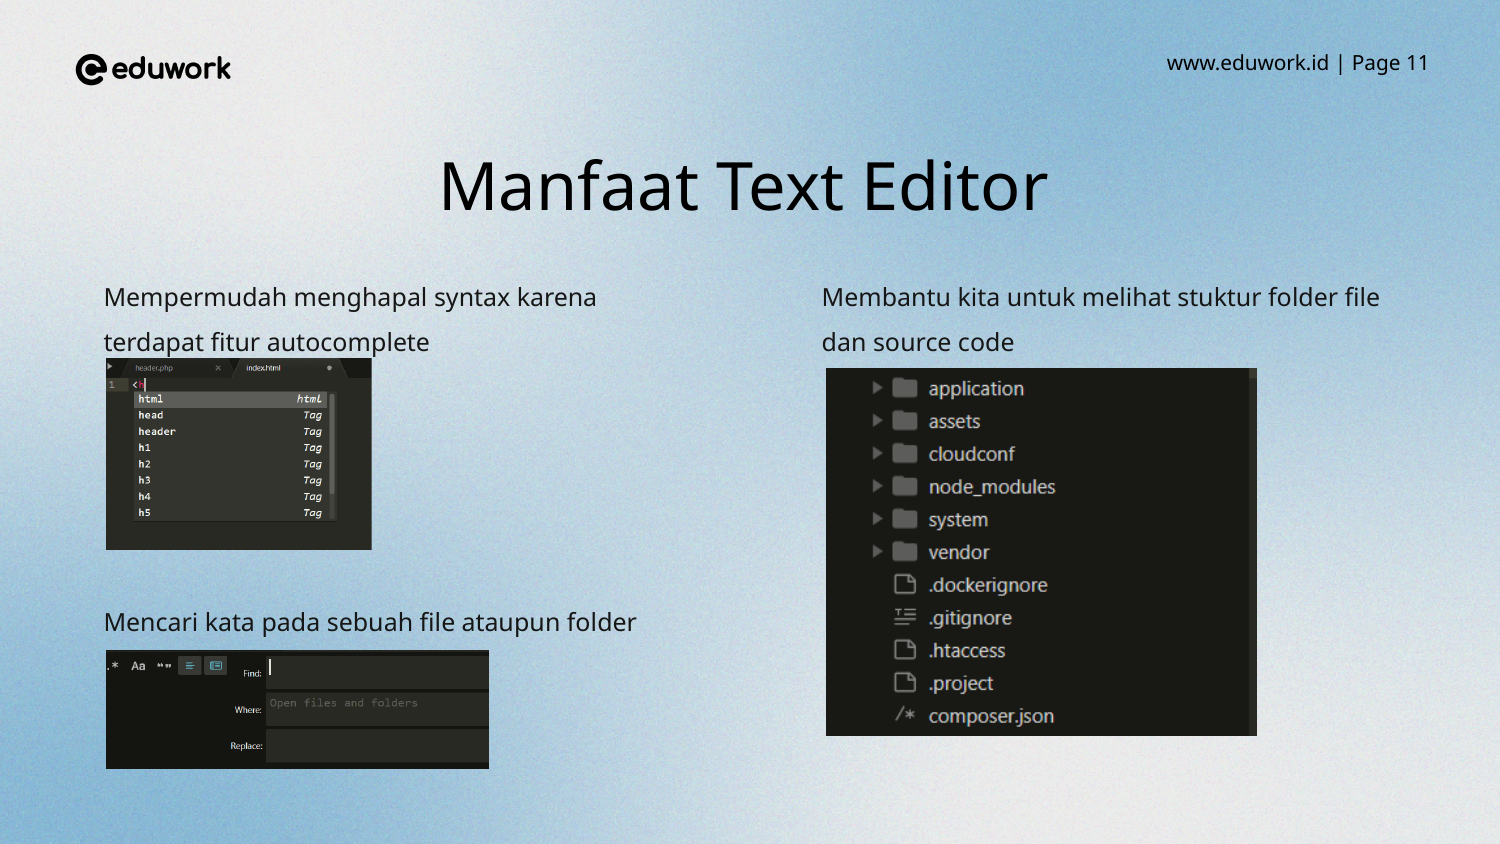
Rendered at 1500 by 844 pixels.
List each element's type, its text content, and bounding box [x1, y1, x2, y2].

picture [0, 0, 1500, 844]
text_box www.eduwork.id | Page 11 [1134, 37, 1445, 88]
text_box Mempermudah menghapal syntax karena terdapat fitur autocomplete Mencari kata pada sebuah file ataupun folder [88, 251, 727, 756]
text_box Membantu kita untuk melihat stuktur folder file dan source code [806, 251, 1445, 756]
text_box Manfaat Text Editor [198, 88, 1289, 239]
